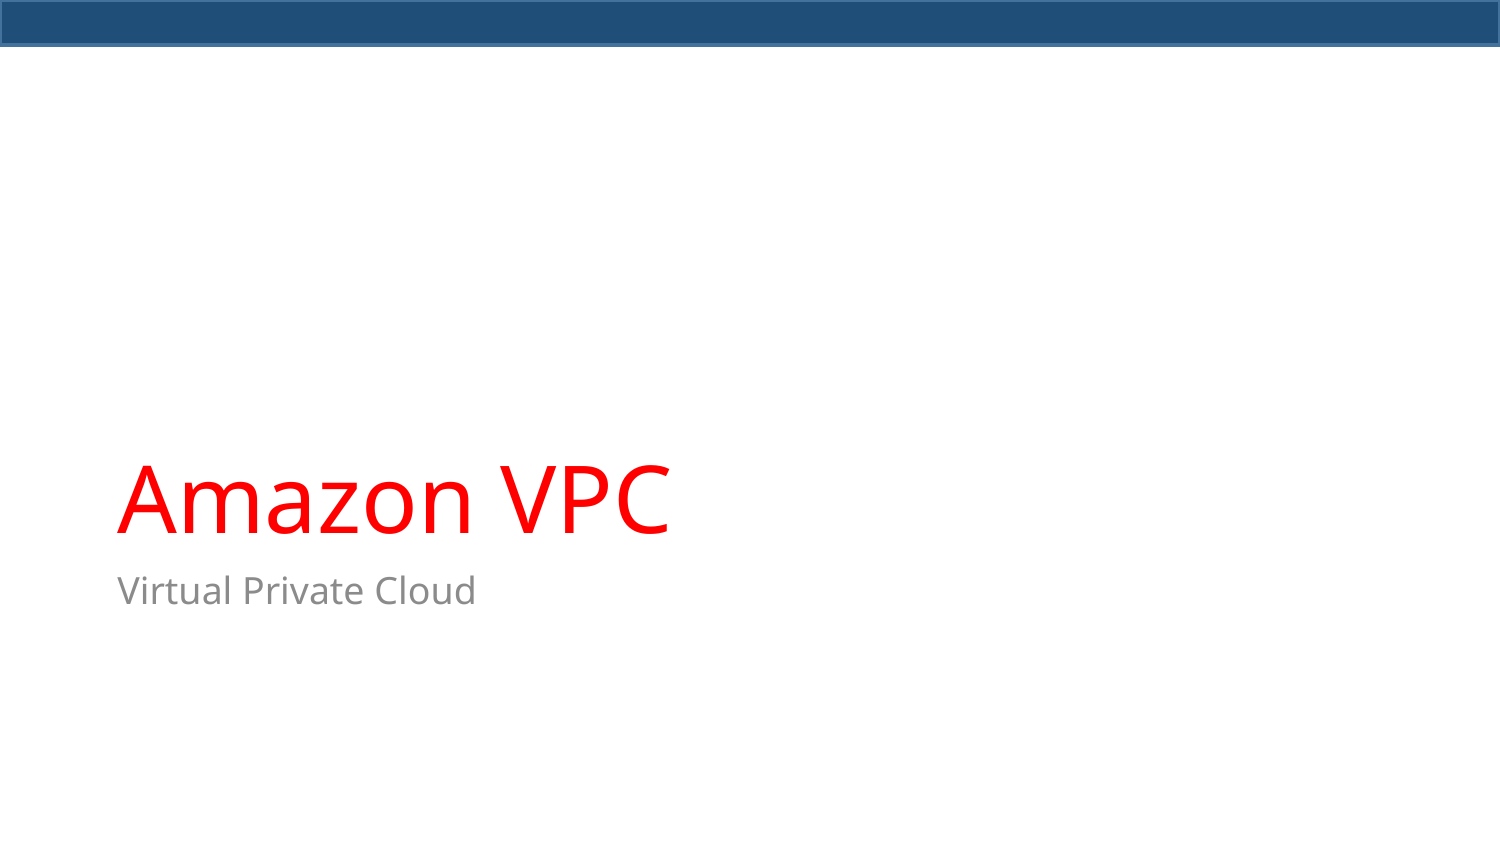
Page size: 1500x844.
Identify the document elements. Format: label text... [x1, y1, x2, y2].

title Amazon VPC [102, 210, 1397, 562]
list Virtual Private Cloud [102, 564, 1397, 750]
